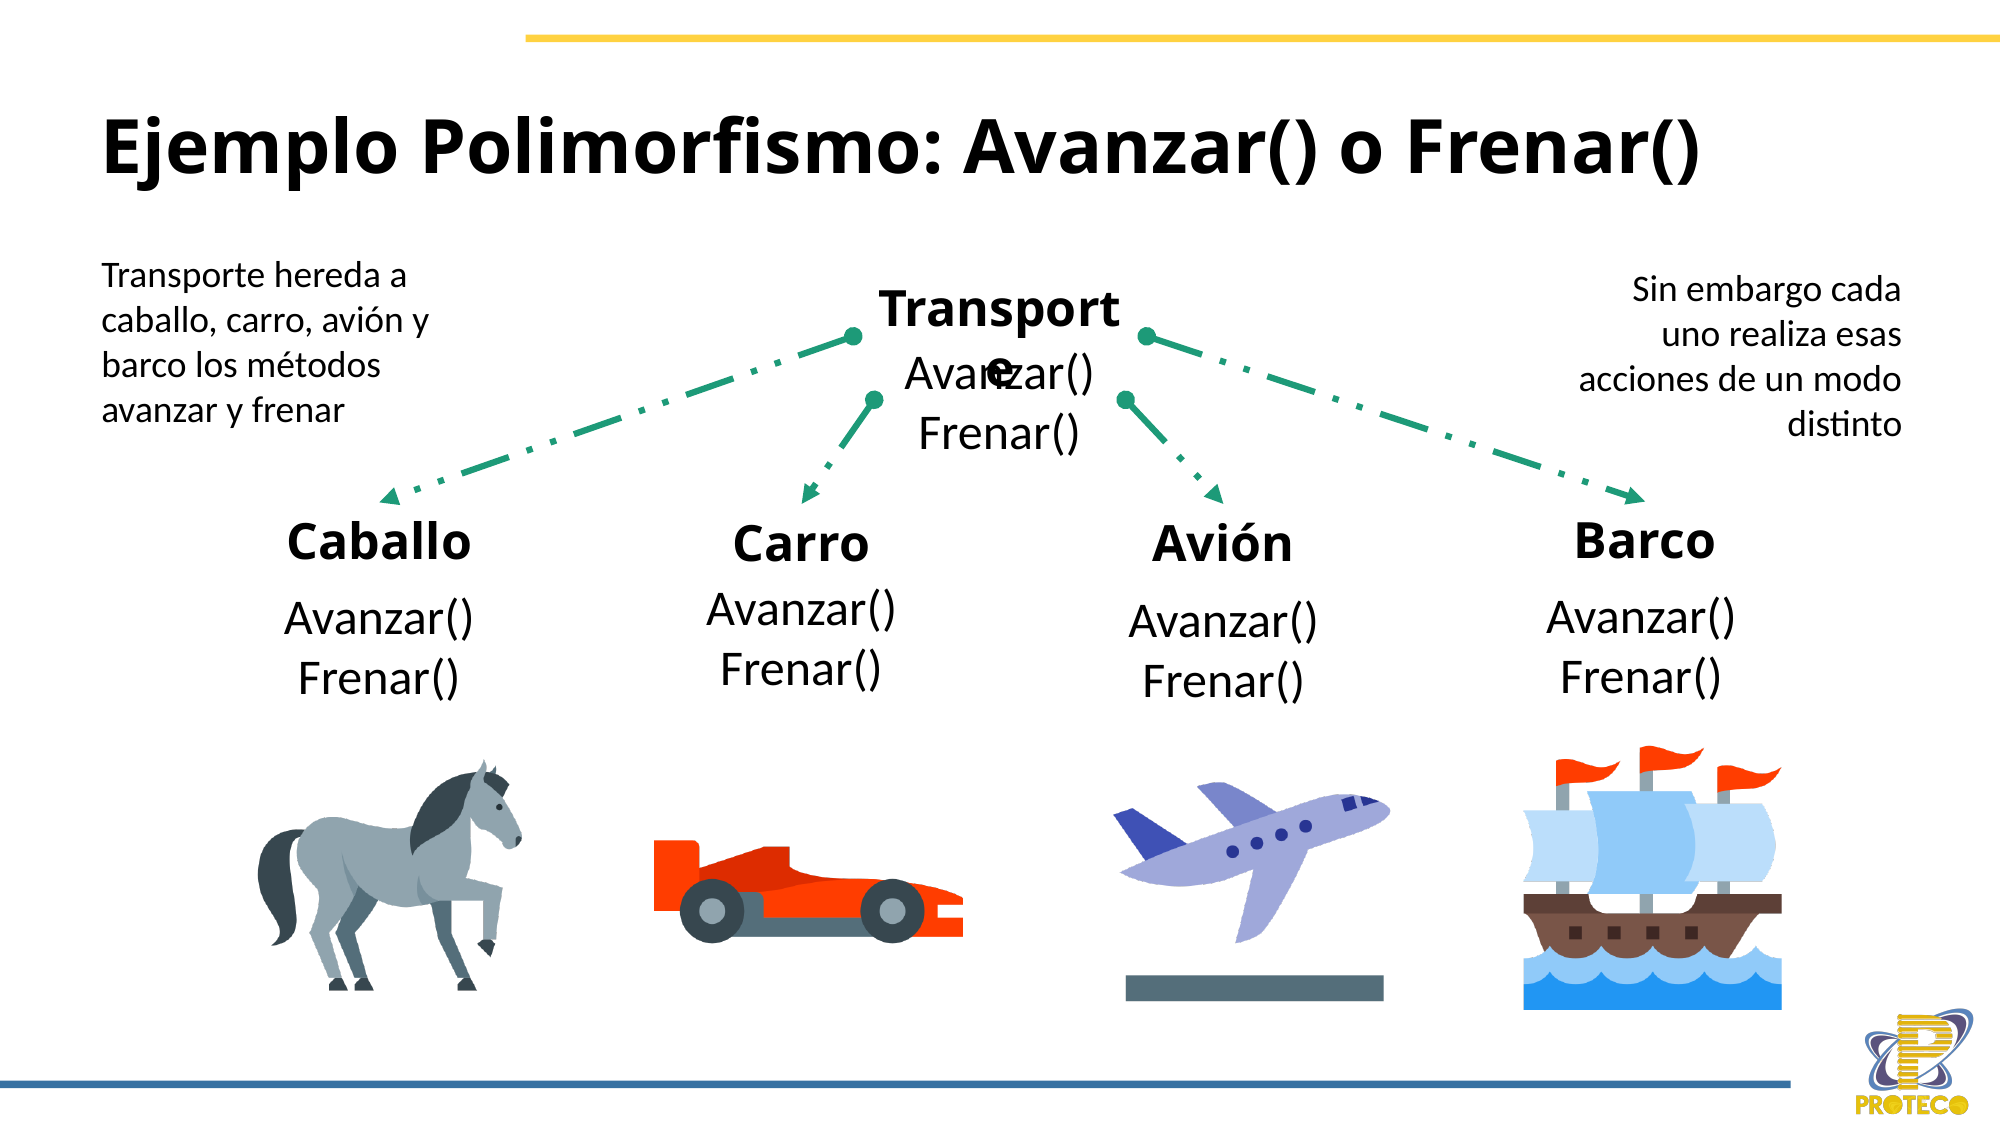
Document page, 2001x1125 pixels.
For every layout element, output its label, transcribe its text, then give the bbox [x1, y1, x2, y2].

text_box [379, 306, 854, 503]
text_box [801, 400, 875, 504]
text_box Avanzar() Frenar() [1098, 579, 1350, 715]
title Ejemplo Polimorfismo: Avanzar() o Frenar() [85, 40, 1811, 258]
picture [1498, 720, 1807, 1029]
text_box Caballo [232, 502, 527, 578]
text_box Avanzar() Frenar() [1515, 576, 1768, 712]
picture [654, 736, 963, 1046]
text_box [524, 34, 2000, 43]
picture [232, 720, 541, 1029]
text_box Avanzar() Frenar() [675, 568, 928, 703]
text_box Transporte hereda a caballo, carro, avión y barco los métodos avanzar y frenar [86, 242, 453, 438]
text_box Avión [1076, 503, 1371, 579]
text_box Sin embargo cada uno realiza esas acciones de un modo distinto [1551, 256, 1917, 451]
text_box [0, 1080, 1792, 1089]
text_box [1125, 400, 1224, 504]
text_box Avanzar() Frenar() [874, 332, 1126, 468]
picture [1834, 1003, 2000, 1125]
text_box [1146, 306, 1646, 502]
text_box Carro [654, 503, 949, 579]
text_box Barco [1498, 501, 1792, 577]
text_box Transporte [853, 268, 1147, 400]
text_box Avanzar() Frenar() [253, 577, 506, 712]
picture [1100, 737, 1409, 1047]
